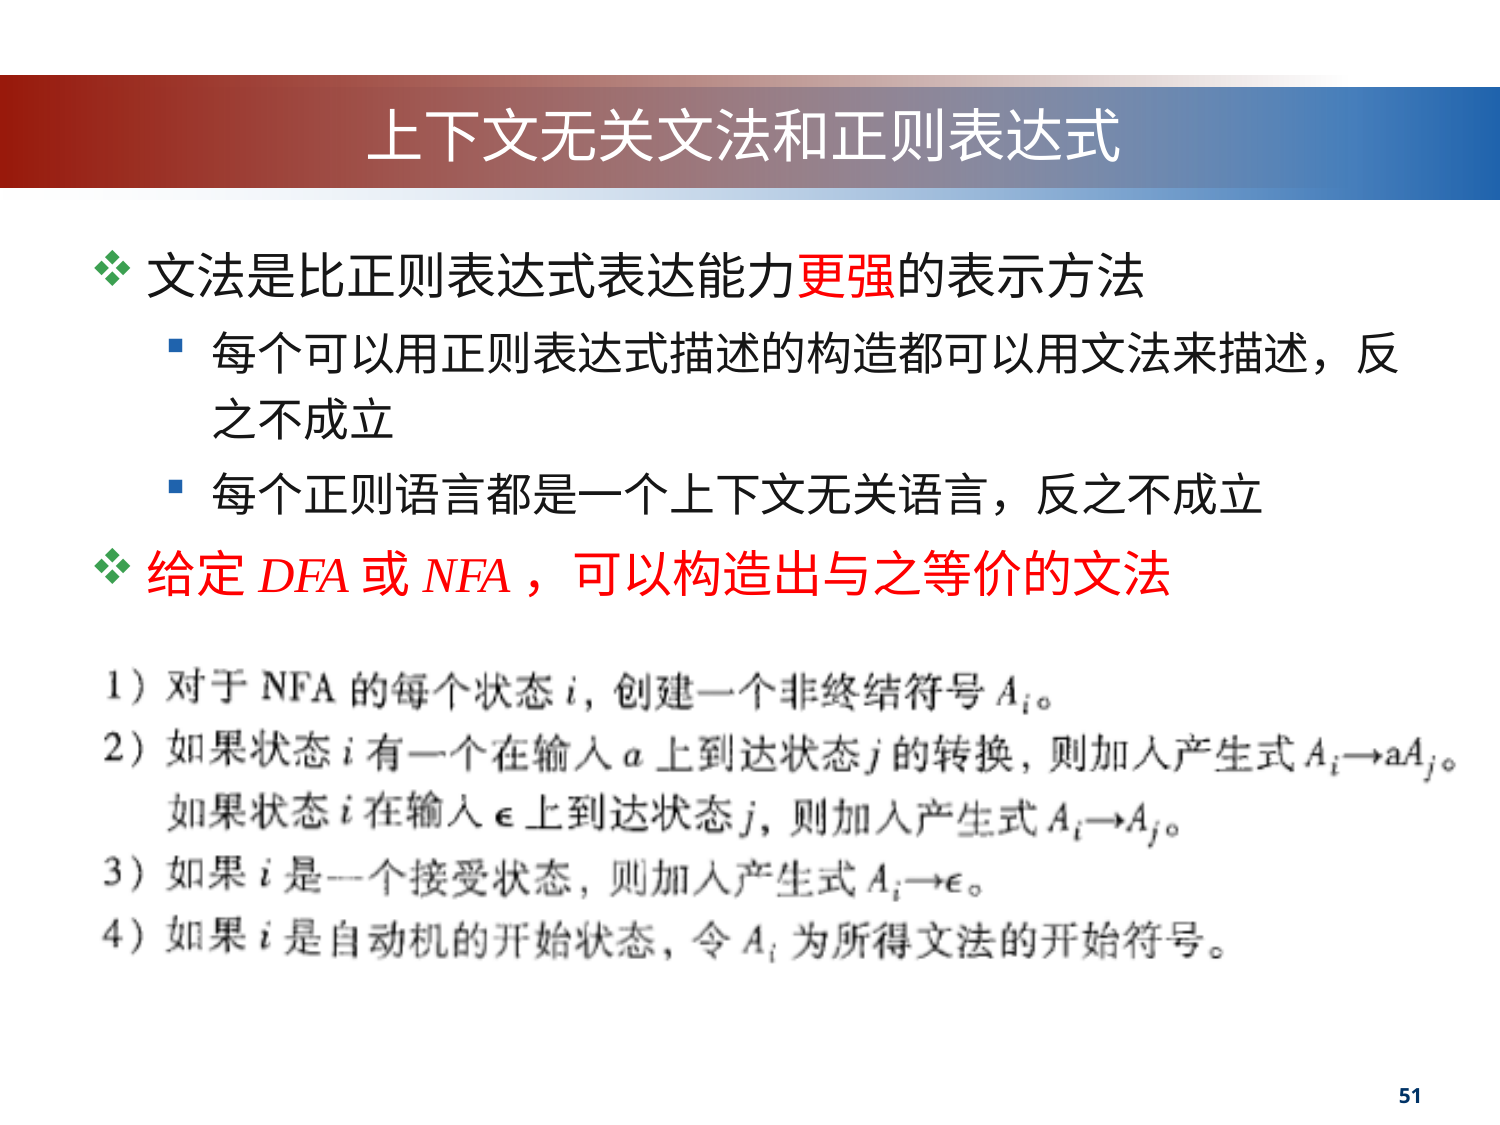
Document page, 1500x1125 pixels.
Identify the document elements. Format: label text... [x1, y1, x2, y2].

list 文法是比正则表达式表达能力更强的表示方法 每个可以用正则表达式描述的构造都可以用文法来描述，反之不成立 每个正则语言都是一个上下文无关语言，反之不成立 给定DFA或NFA，可以构造出与之等价的文法 [74, 224, 1426, 638]
title 上下文无关文法和正则表达式 [137, 87, 1351, 181]
picture [87, 649, 1463, 976]
slide_number 51 [1087, 1074, 1438, 1117]
